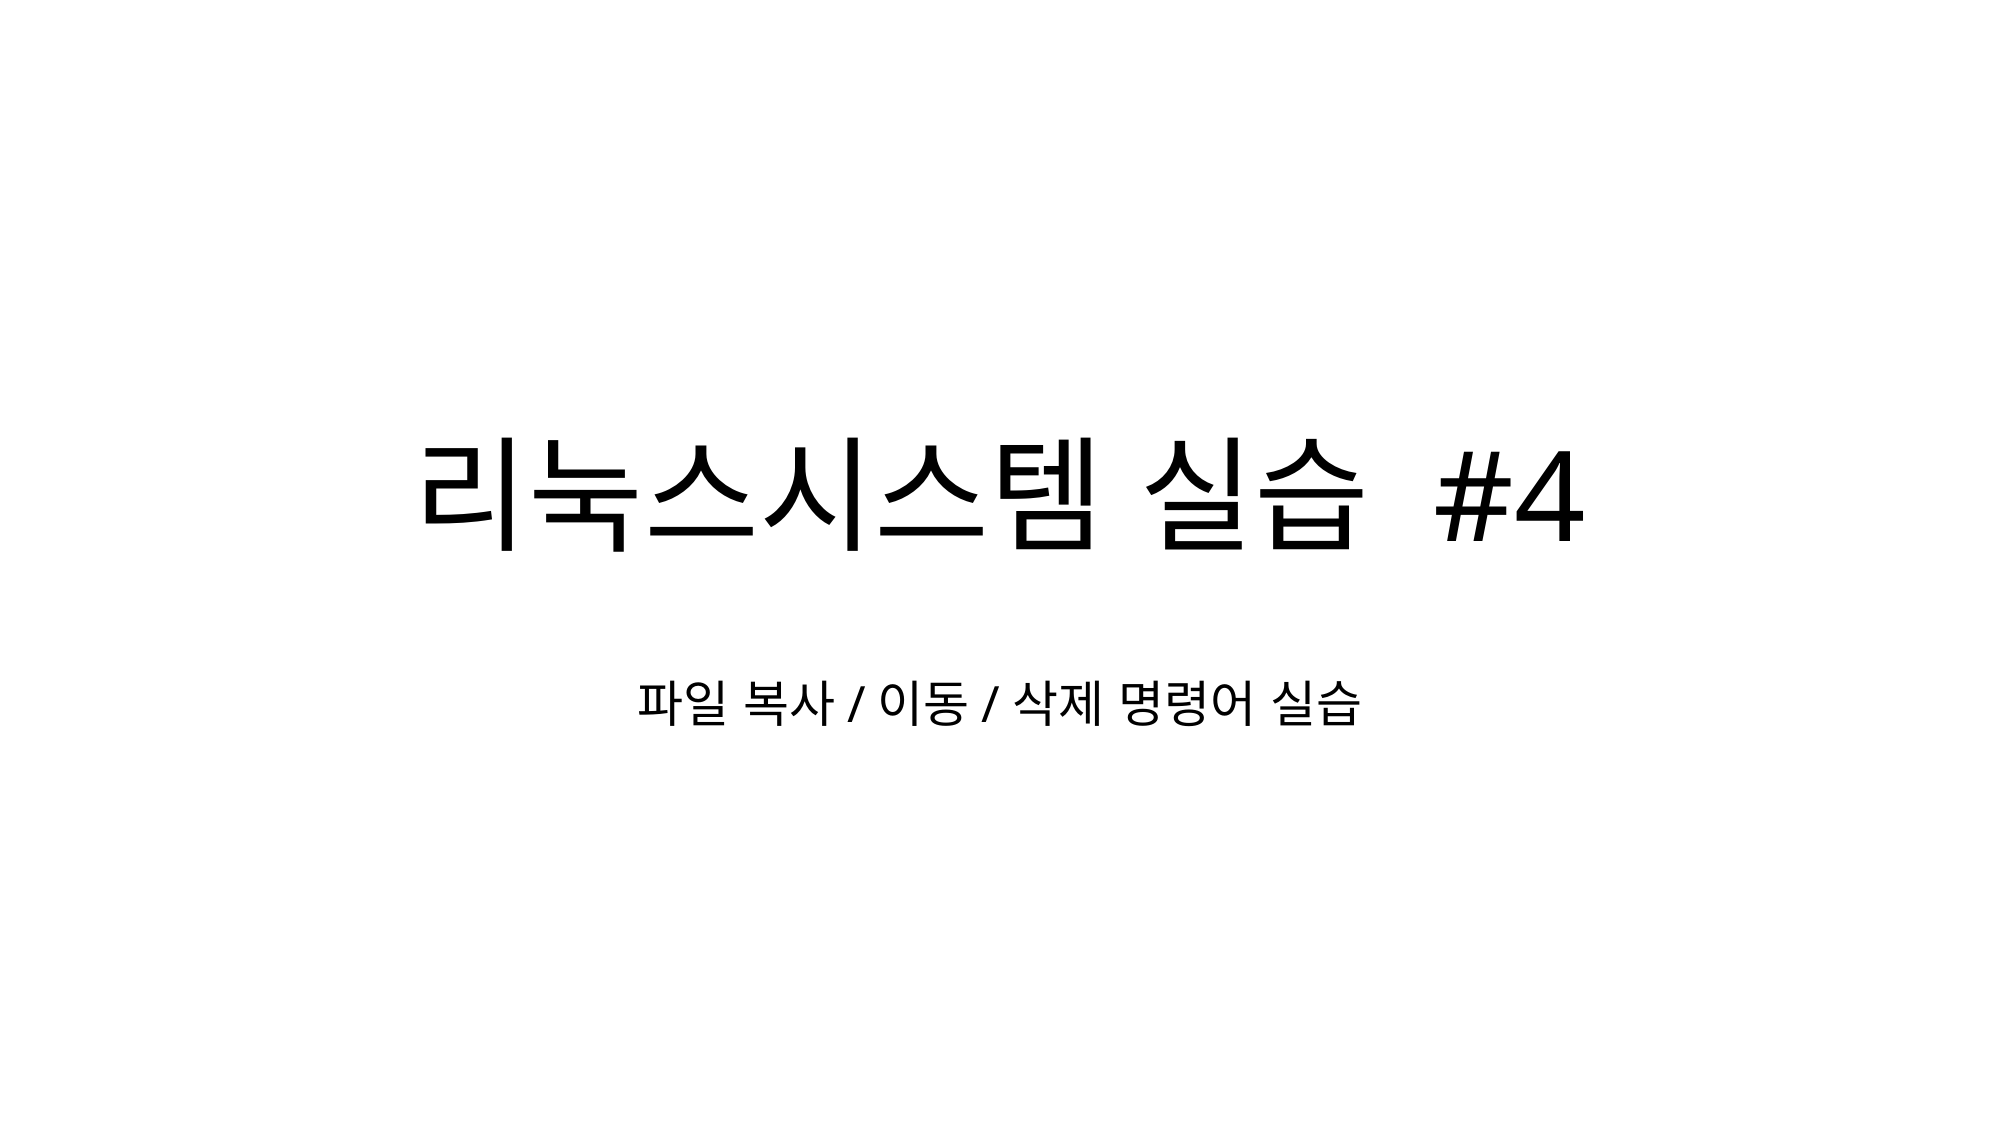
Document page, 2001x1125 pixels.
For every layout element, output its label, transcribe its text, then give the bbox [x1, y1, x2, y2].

title 리눅스시스템 실습 #4 [249, 184, 1750, 576]
subtitle 파일 복사/이동/삭제 명령어 실습 [249, 590, 1750, 863]
